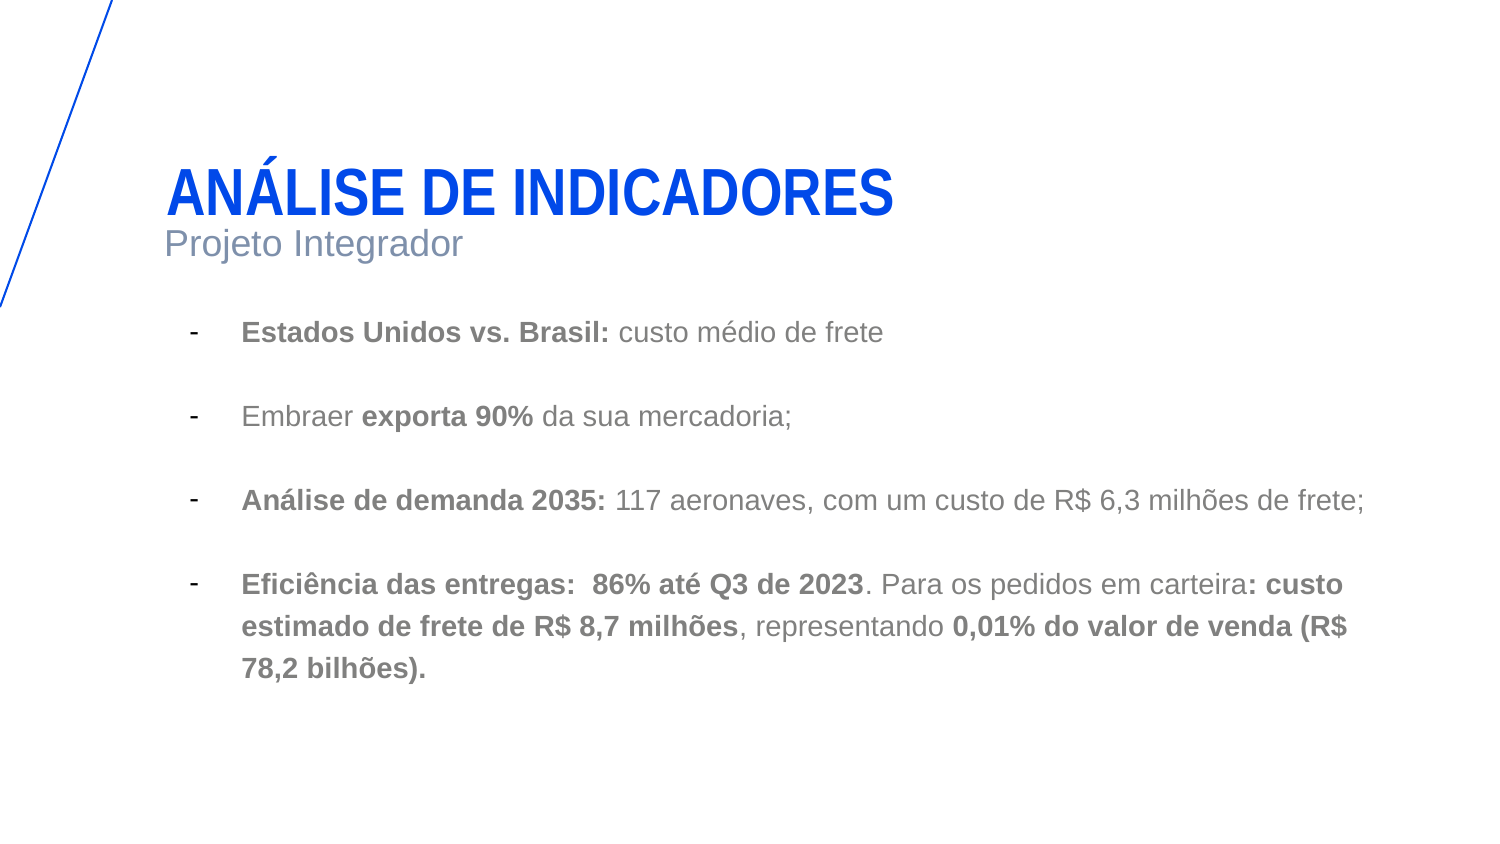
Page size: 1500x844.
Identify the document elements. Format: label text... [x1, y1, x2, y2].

text_box ANÁLISE DE INDICADORES [163, 155, 1352, 234]
text_box Projeto Integrador [161, 220, 868, 268]
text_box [0, 0, 113, 308]
text_box Estados Unidos vs. Brasil: custo médio de frete Embraer exporta 90% da sua mercadoria; Análise de demanda 2035: 117 aeronaves, com um custo de R$ 6,3 milhões de frete; Eficiência das entregas: 86% até Q3 de 2023. Para os pedidos em carteira: custo estimado de frete de R$ 8,7 milhões, representando 0,01% do valor de venda (R$ 78,2 bilhões). [163, 303, 1387, 687]
